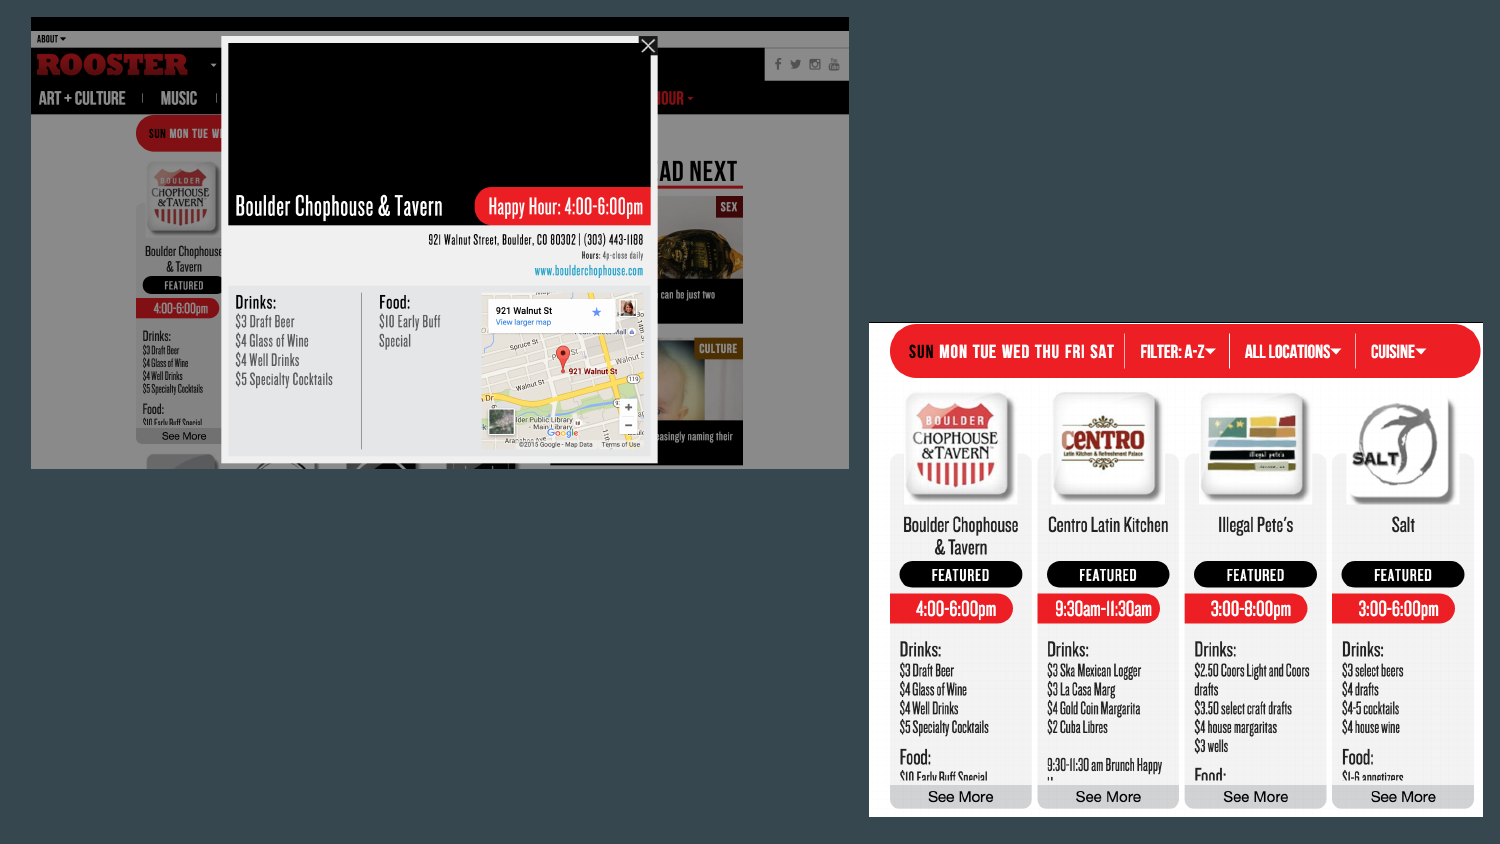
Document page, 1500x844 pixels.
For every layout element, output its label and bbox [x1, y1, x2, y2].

picture [31, 17, 850, 469]
picture [869, 322, 1483, 817]
